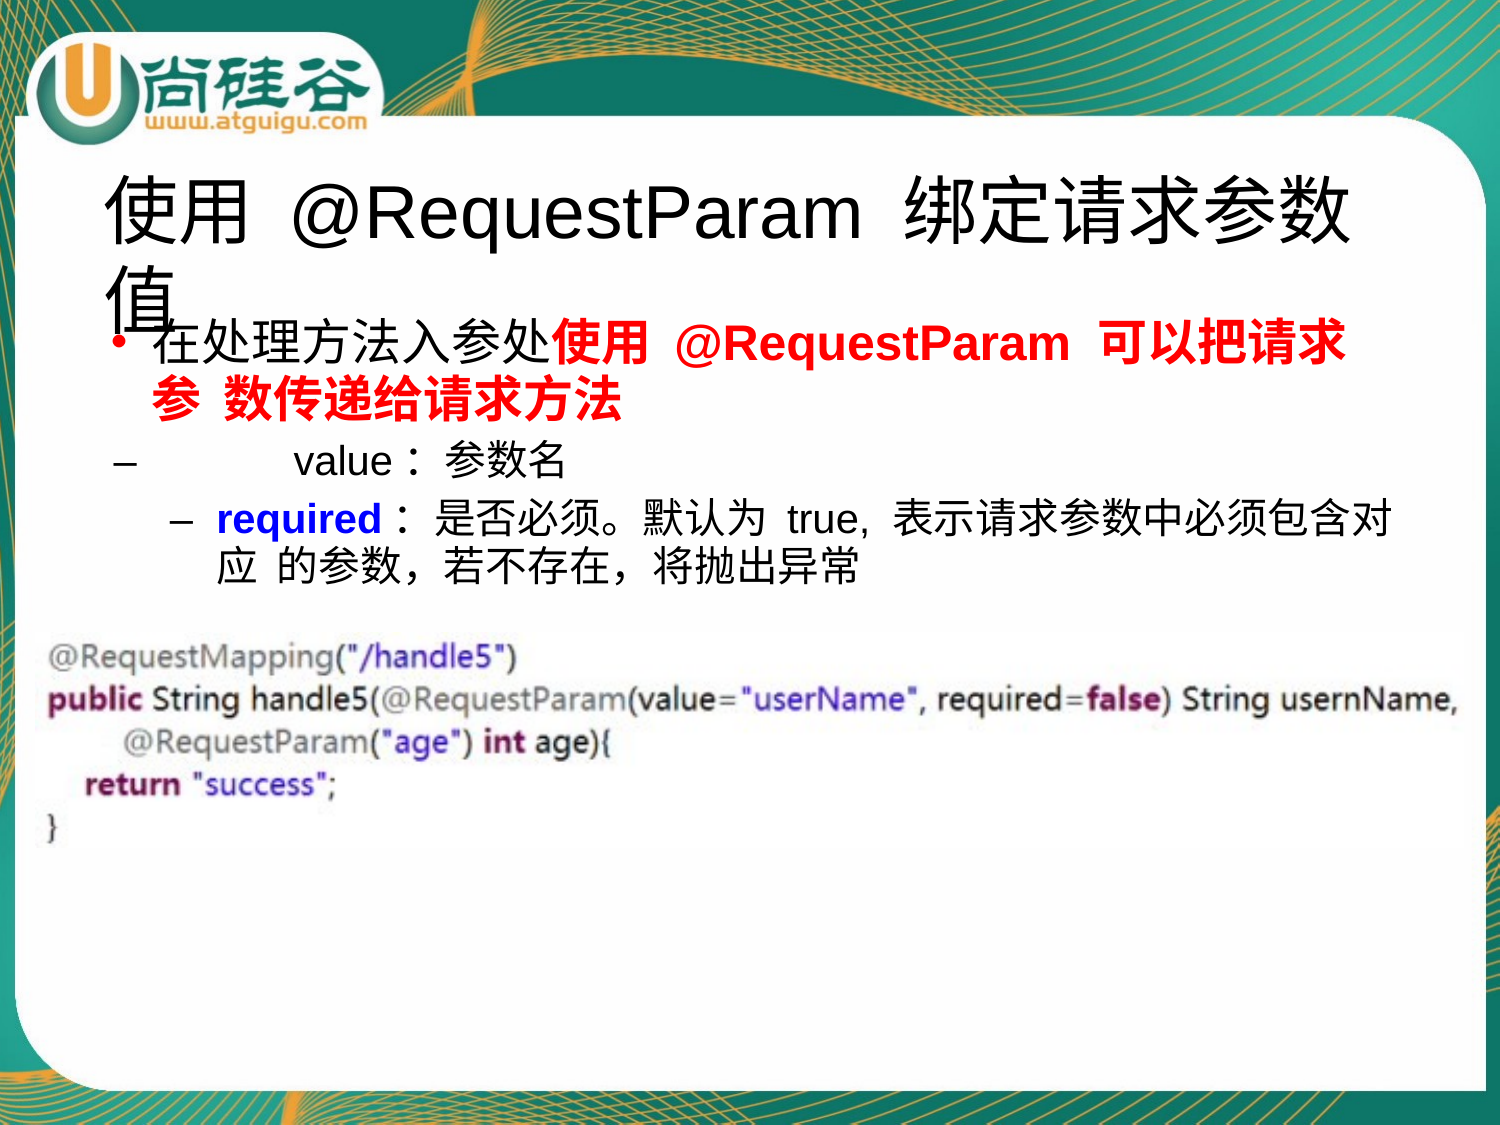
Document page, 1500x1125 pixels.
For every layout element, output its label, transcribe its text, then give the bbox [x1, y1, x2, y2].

title 使用 @RequestParam 绑定请求参数值 [101, 163, 1399, 313]
picture [0, 0, 1500, 1125]
text_box • 在处理方法入参处使用 @RequestParam 可以把请求参 数传递给请求方法 – value：参数名 – required：是否必须。默认为 true, 表示请求参数中必须包含对应 的参数，若不存在，将抛出异常 [92, 313, 1408, 590]
text_box [35, 632, 1465, 848]
